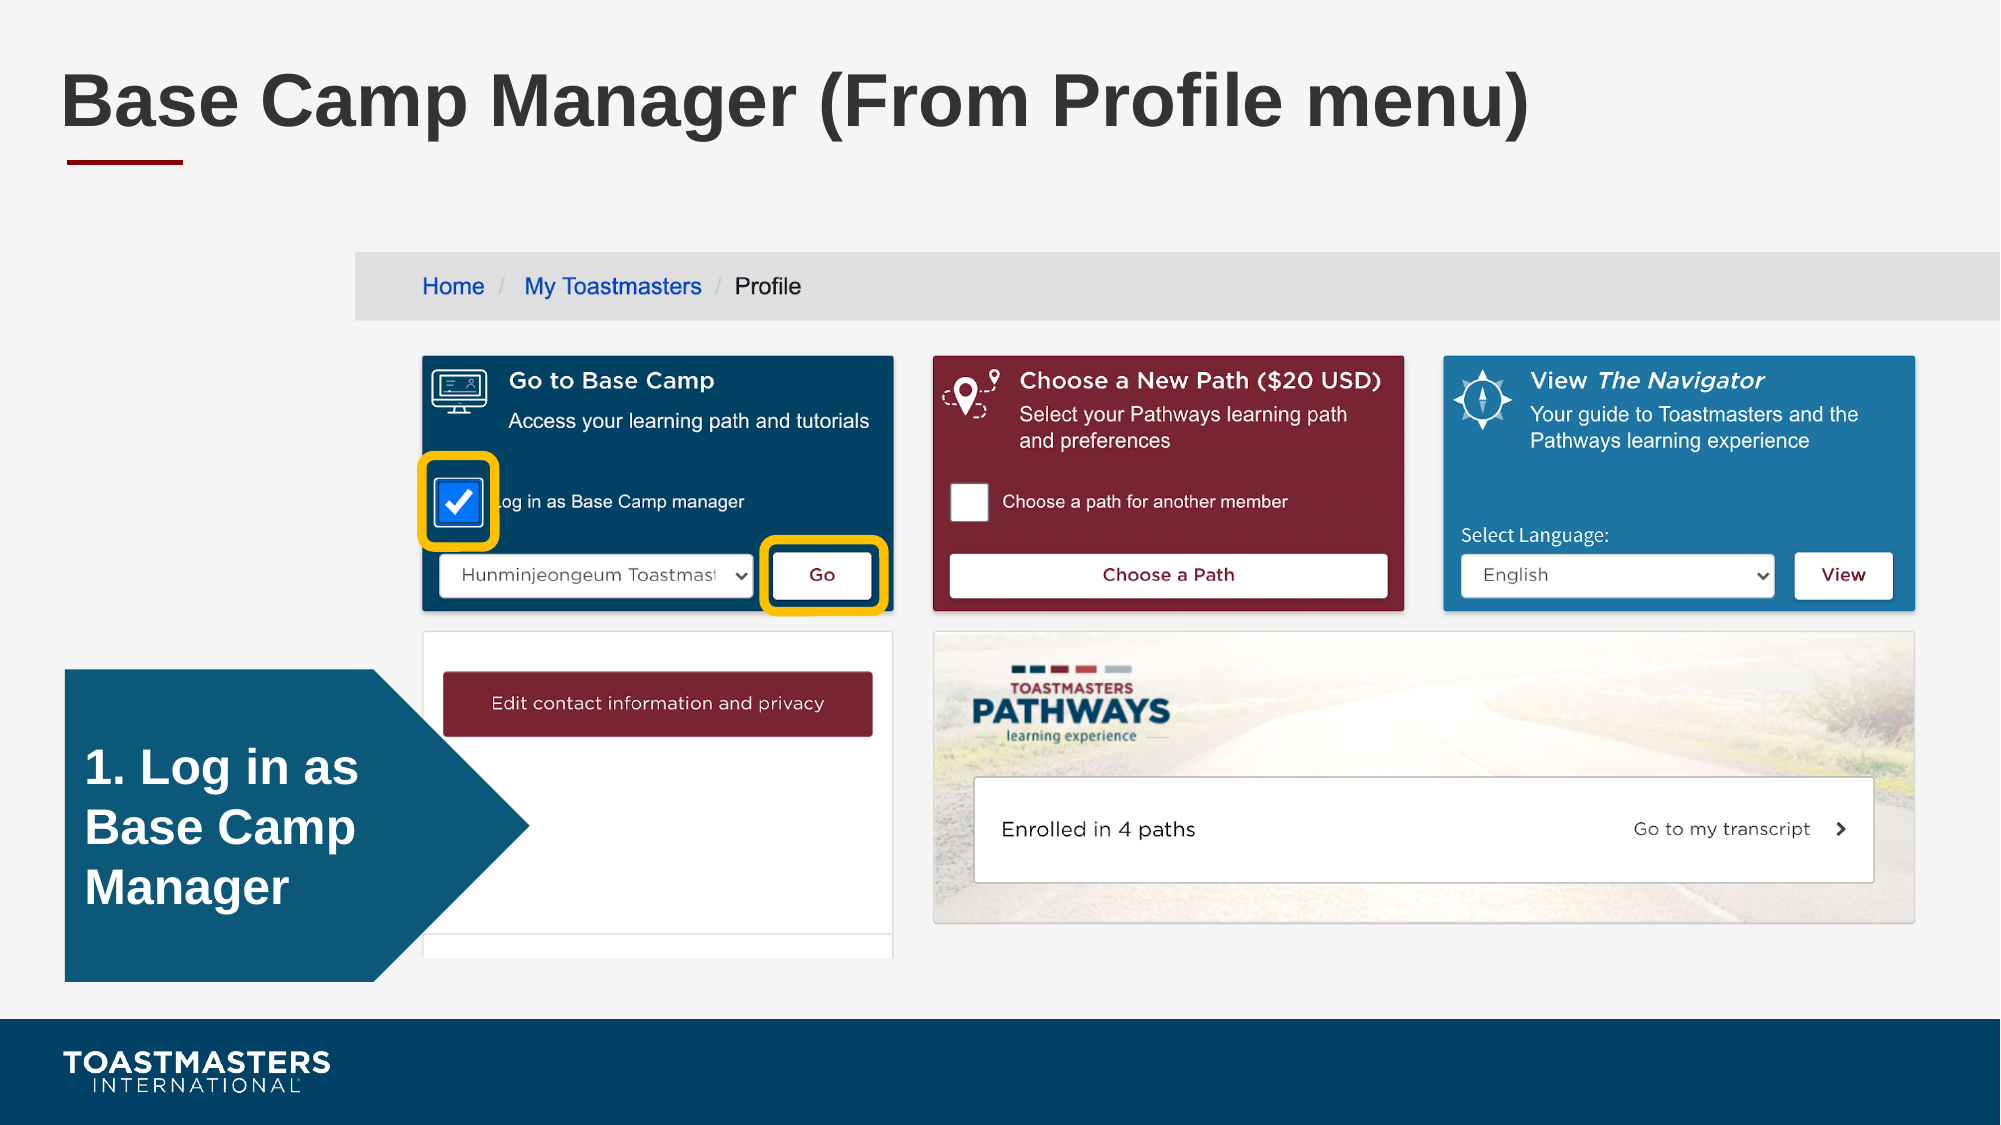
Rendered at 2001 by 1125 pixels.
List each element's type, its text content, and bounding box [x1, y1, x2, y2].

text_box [64, 669, 530, 983]
picture [51, 1036, 343, 1103]
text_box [355, 251, 2000, 959]
title Base Camp Manager (From Profile menu) [45, 48, 1957, 155]
